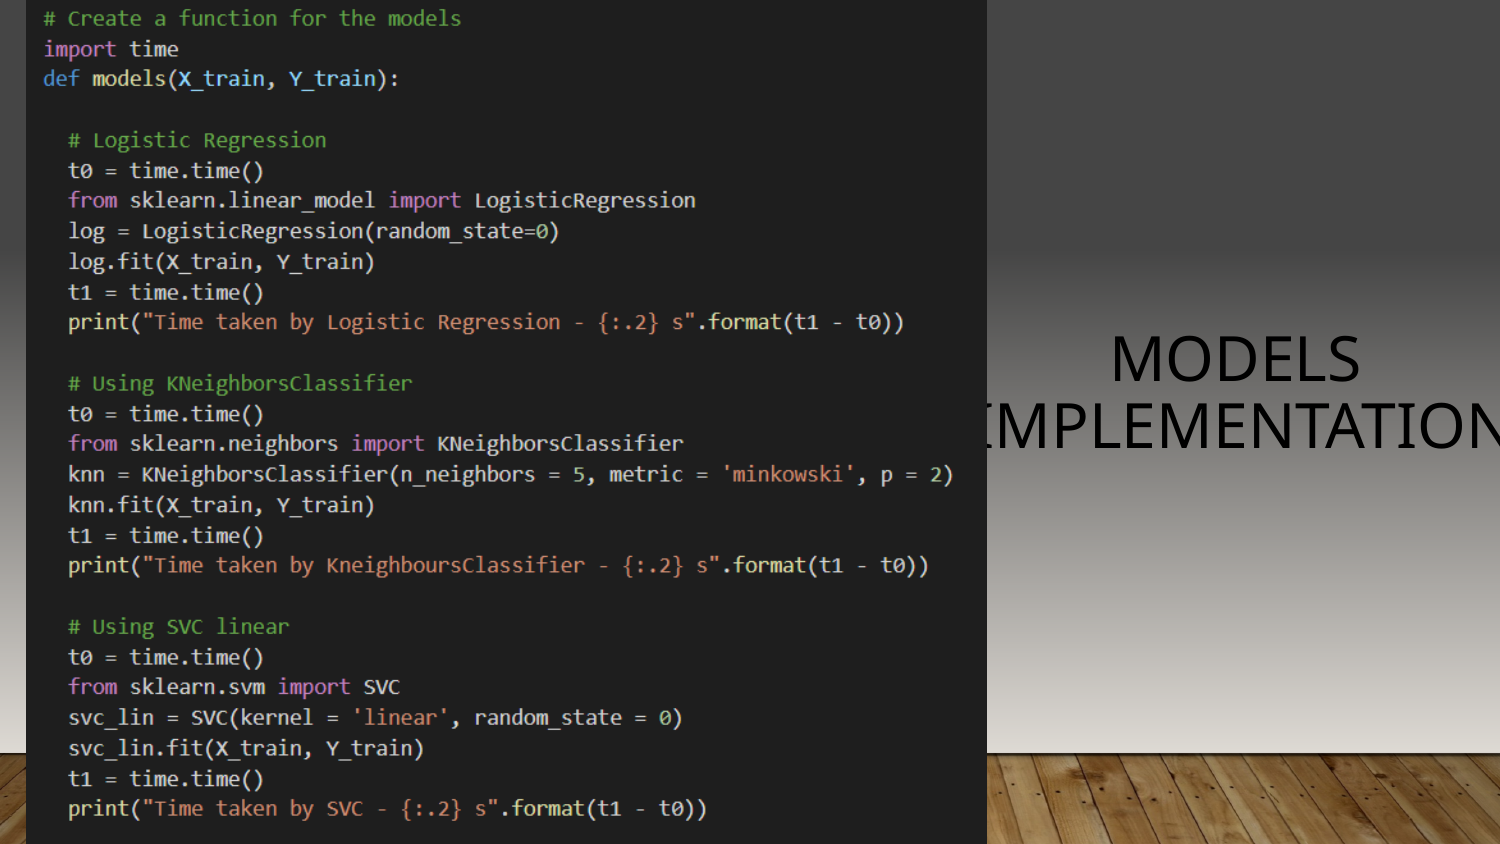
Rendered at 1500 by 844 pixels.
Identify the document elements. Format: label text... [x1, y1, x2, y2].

title Models Implementation [988, 312, 1500, 559]
picture [0, 0, 1500, 844]
